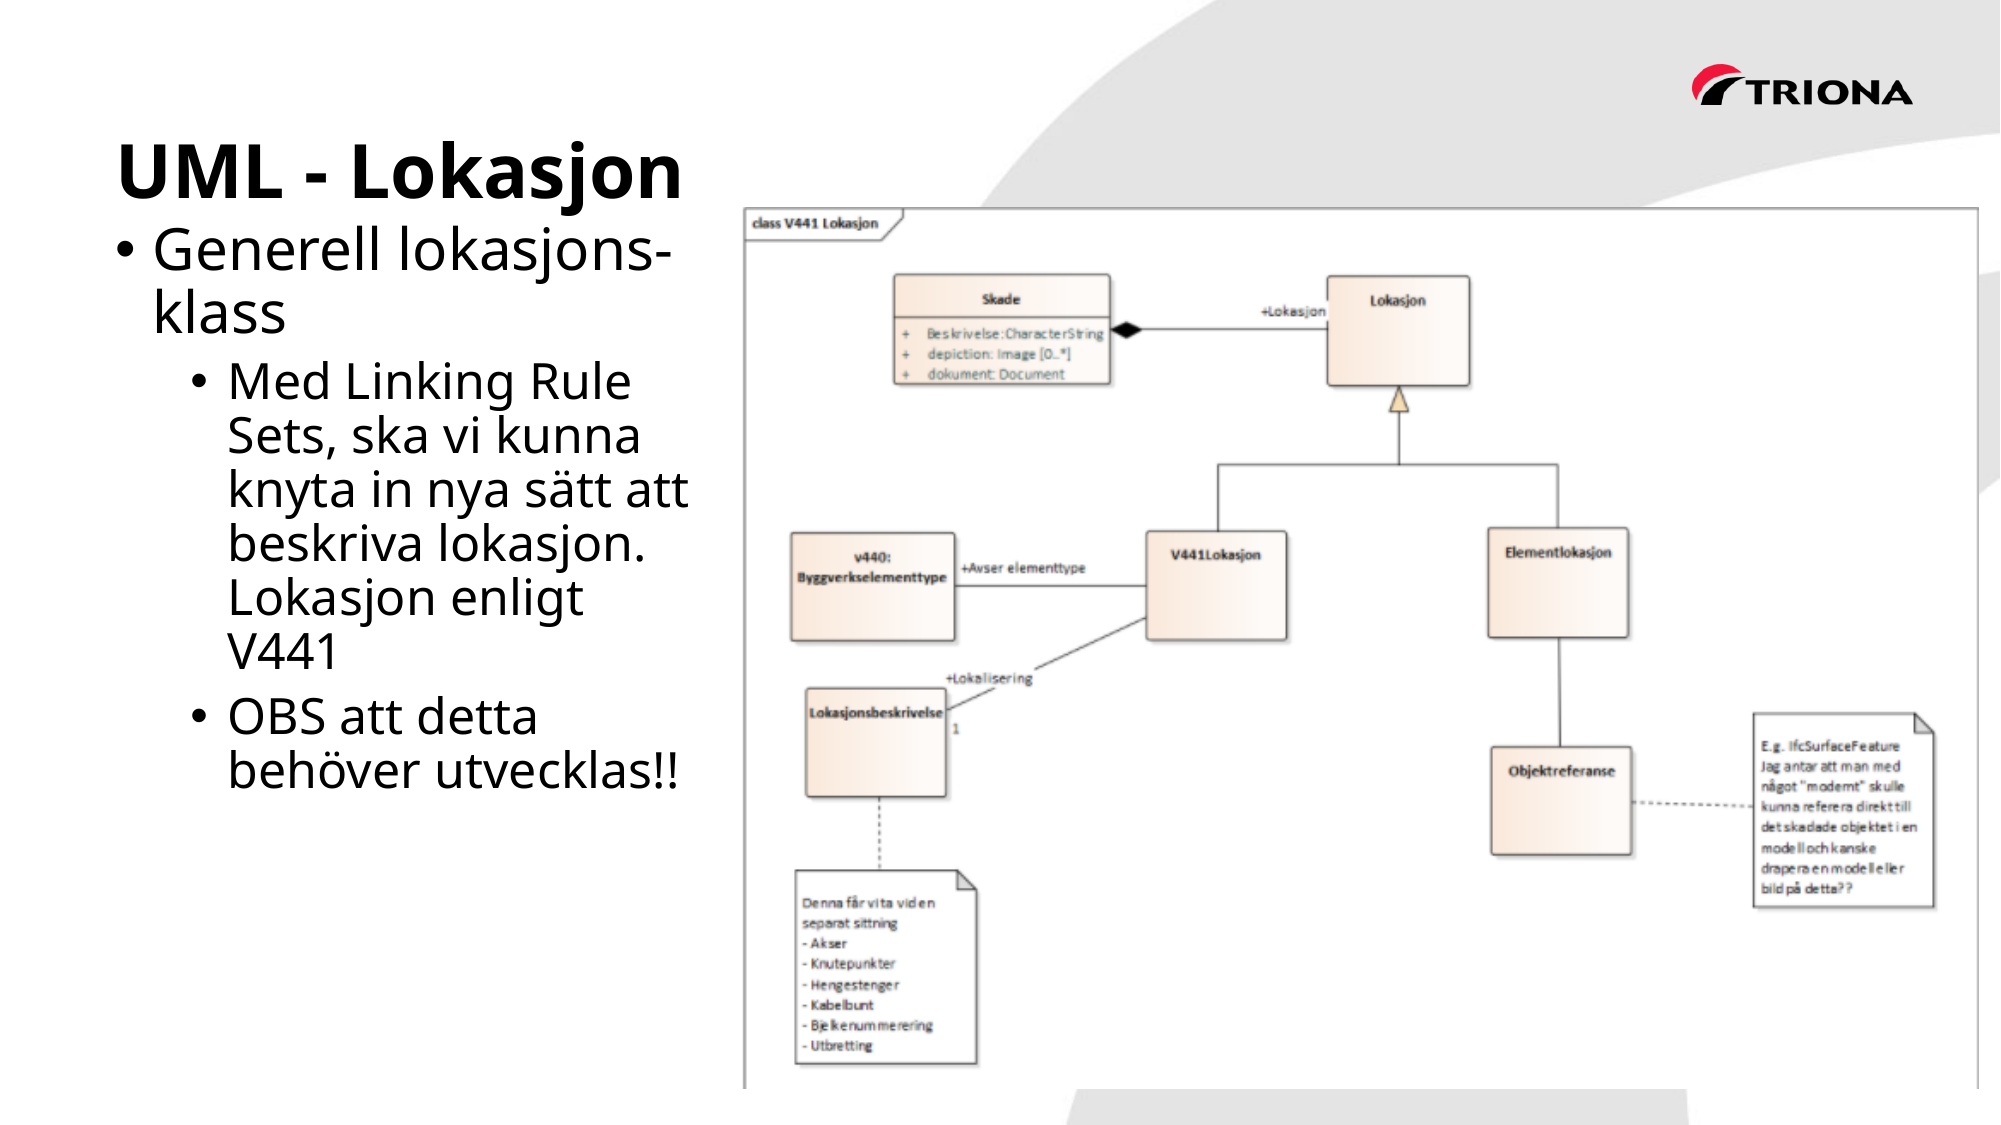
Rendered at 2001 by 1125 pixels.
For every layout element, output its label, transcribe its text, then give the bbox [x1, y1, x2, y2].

list Generell lokasjons-klass Med Linking Rule Sets, ska vi kunna knyta in nya sätt att beskriva lokasjon. Lokasjon enligt V441 OBS att detta behöver utvecklas!! [100, 213, 717, 962]
title UML - Lokasjon [100, 59, 1693, 278]
picture [0, 0, 2000, 1125]
